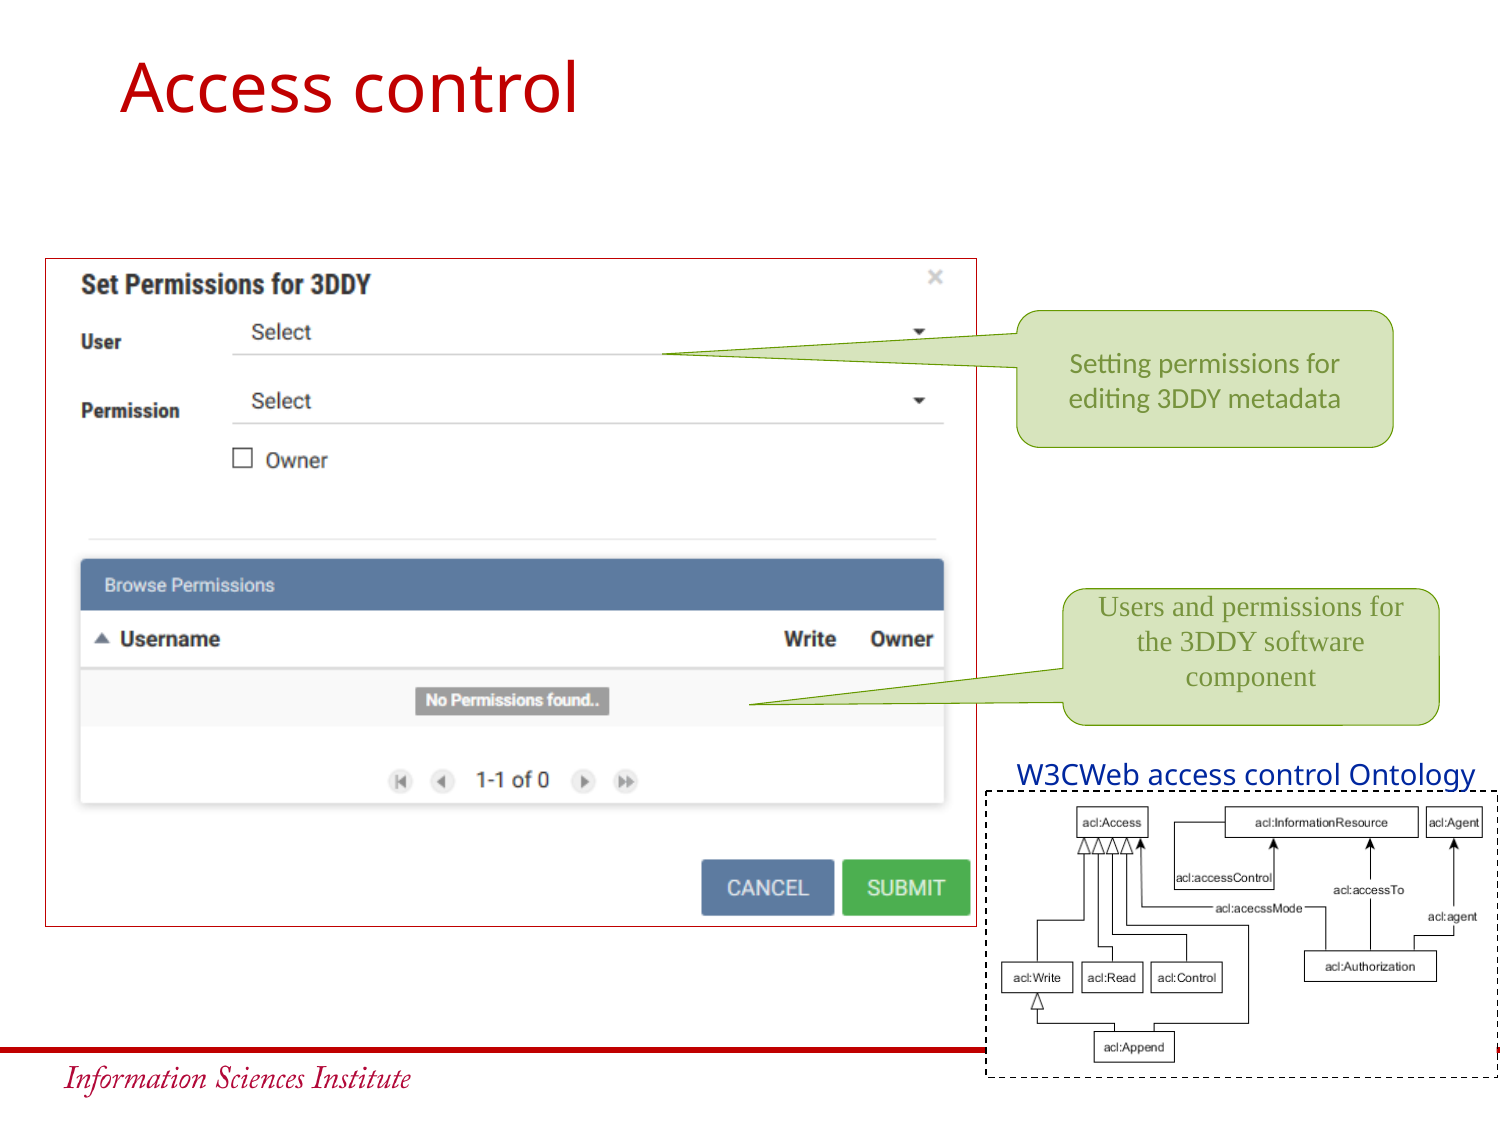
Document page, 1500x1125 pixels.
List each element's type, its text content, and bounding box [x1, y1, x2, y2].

text_box Setting permissions for editing 3DDY metadata [977, 310, 1394, 448]
picture [63, 1065, 411, 1098]
title Access control [104, 0, 1468, 185]
picture [986, 791, 1497, 1077]
picture [45, 258, 977, 927]
text_box Users and permissions for the 3DDY software component [977, 588, 1440, 726]
text_box W3CWeb access control Ontology [1001, 749, 1491, 791]
